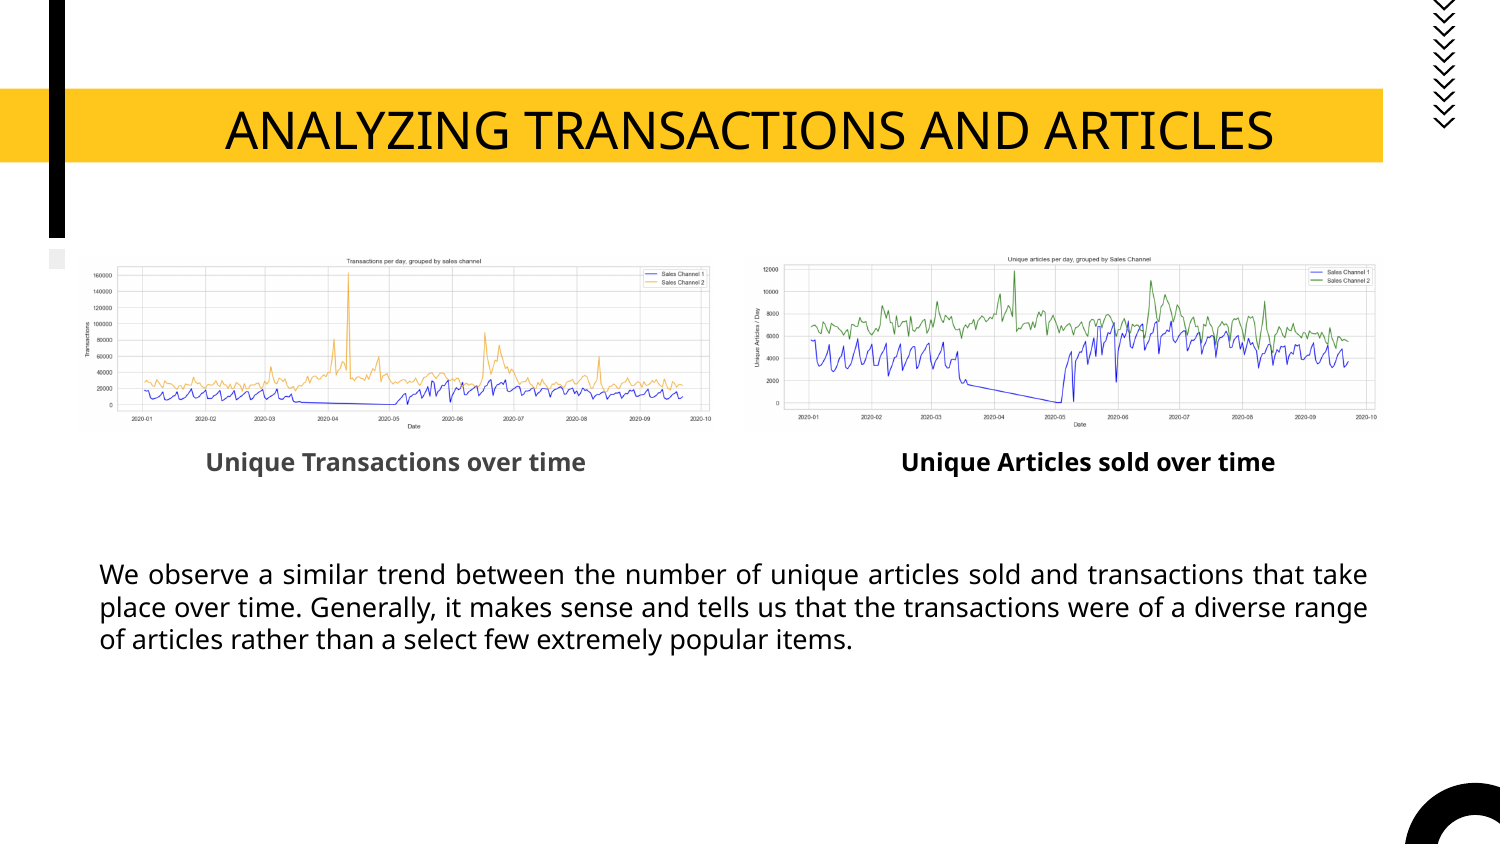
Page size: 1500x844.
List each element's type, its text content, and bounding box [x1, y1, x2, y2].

text_box Unique Articles sold over time [850, 440, 1327, 491]
picture [76, 255, 715, 432]
title Unique Transactions over time [157, 440, 635, 491]
title We observe a similar trend between the number of unique articles sold and transactions that take place over time. Generally, it makes sense and tells us that the transactions were of a diverse range of articles rather than a select few extremely popular items. [84, 542, 1383, 699]
picture [741, 255, 1384, 432]
title ANALYZING TRANSACTIONS AND ARTICLES [116, 88, 1383, 170]
